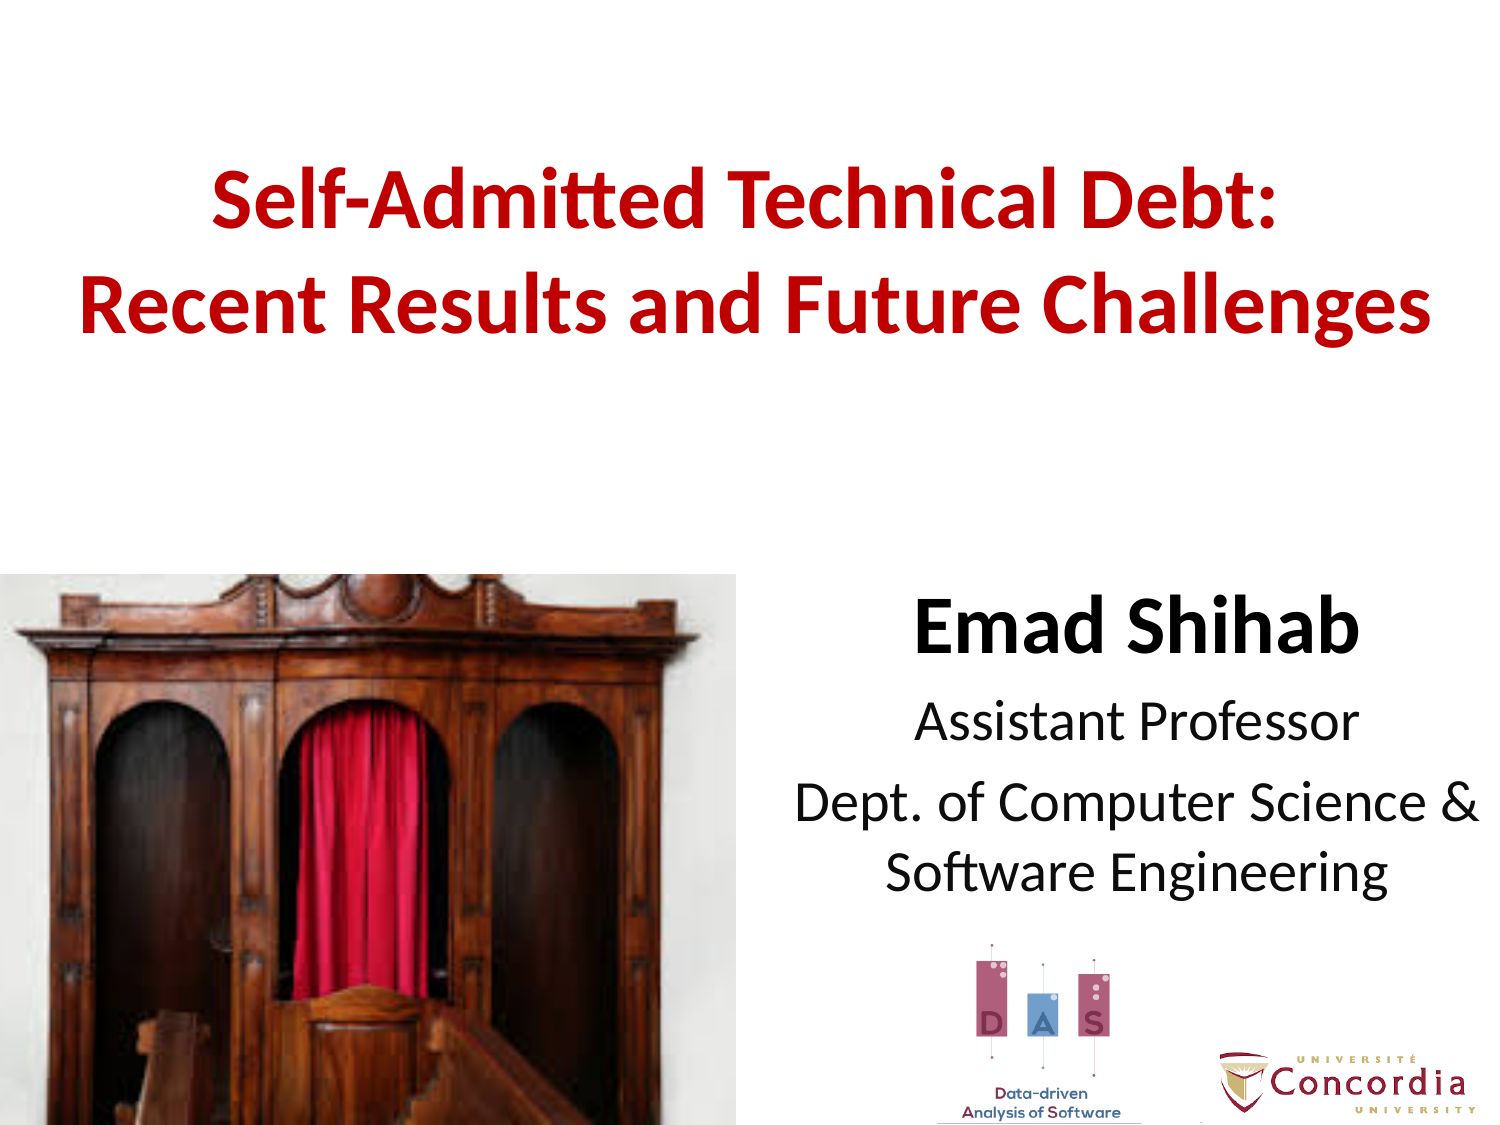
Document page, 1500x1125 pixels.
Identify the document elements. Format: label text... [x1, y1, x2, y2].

picture [1199, 1046, 1500, 1124]
title Self-Admitted Technical Debt: Recent Results and Future Challenges [0, 125, 1500, 367]
picture [937, 937, 1143, 1125]
picture [0, 574, 736, 1125]
text_box Emad Shihab Assistant Professor Dept. of Computer Science & Software Engineering [737, 562, 1500, 750]
